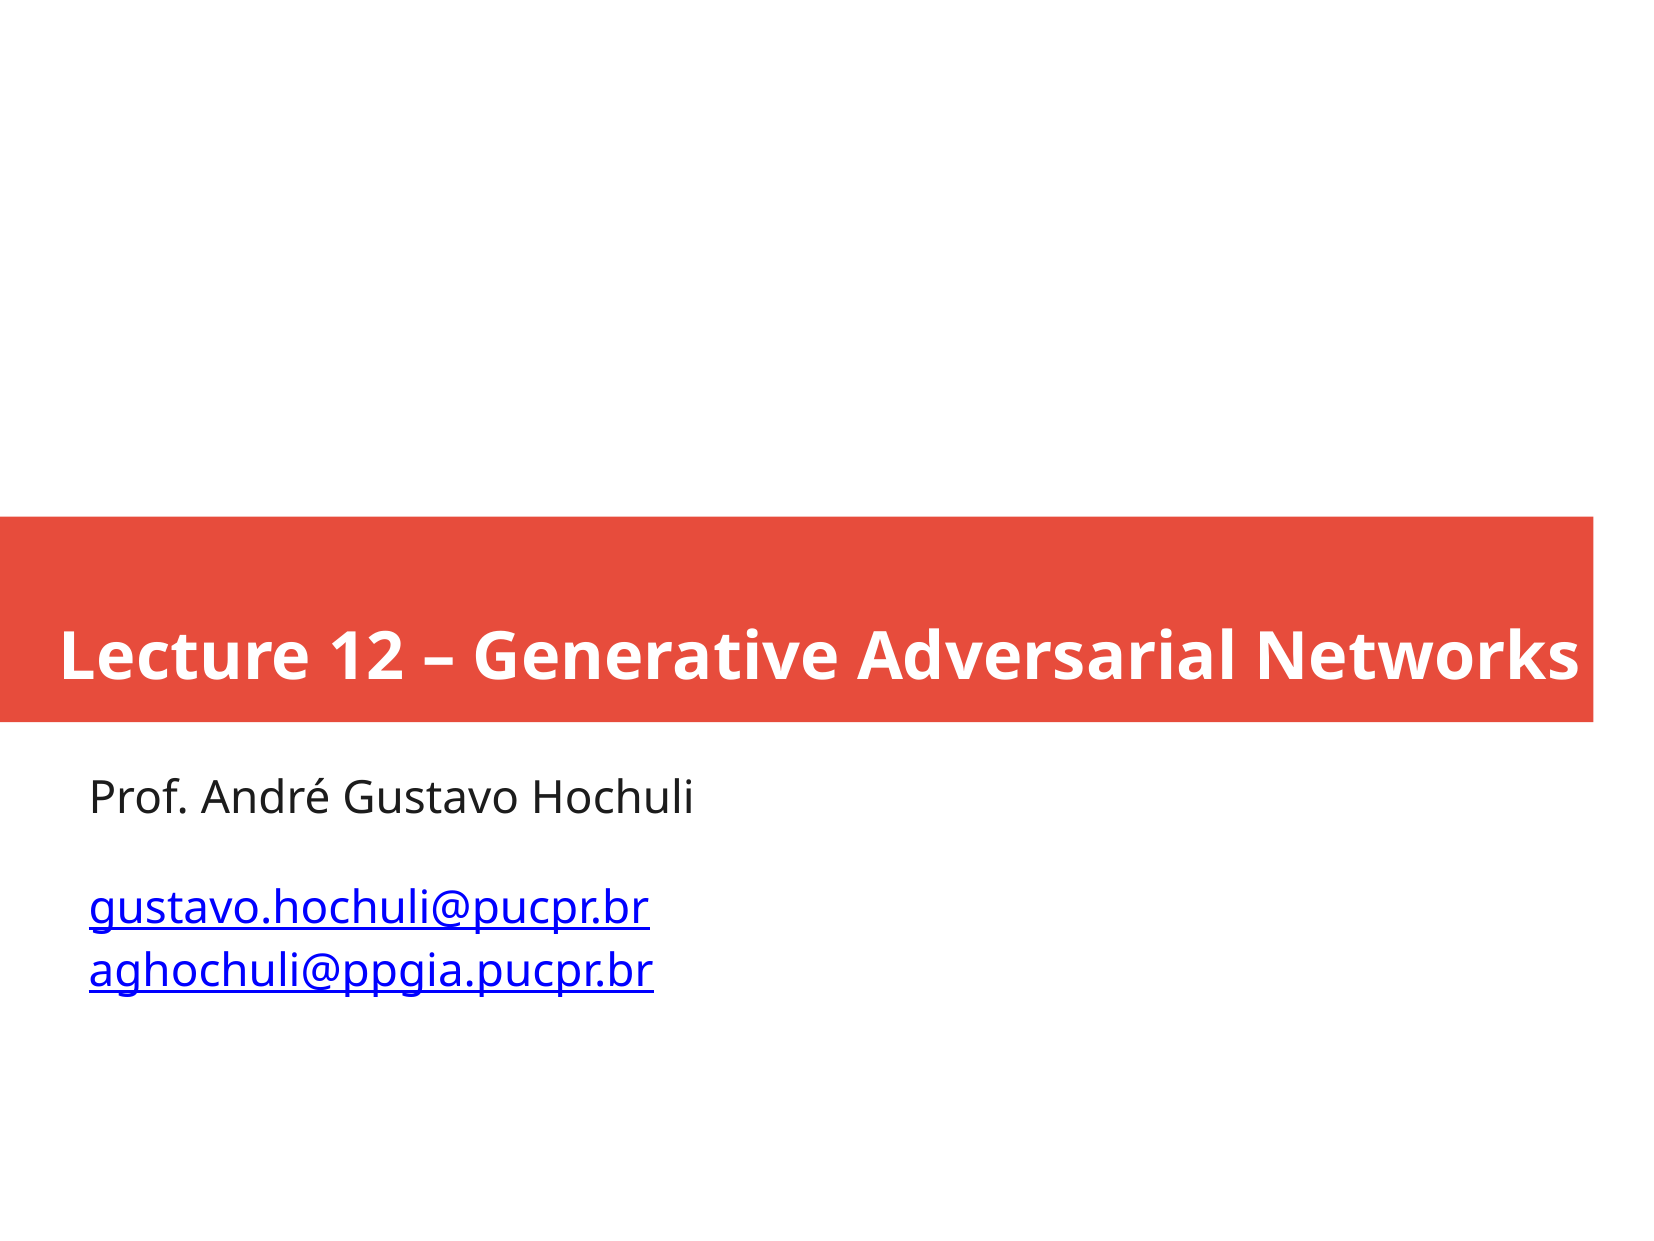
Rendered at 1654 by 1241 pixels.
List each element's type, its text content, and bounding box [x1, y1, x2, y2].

text_box Lecture 12 – Generative Adversarial Networks [59, 546, 1594, 693]
text_box Prof. André Gustavo Hochuli gustavo.hochuli@pucpr.br aghochuli@ppgia.pucpr.br [88, 767, 1594, 1180]
